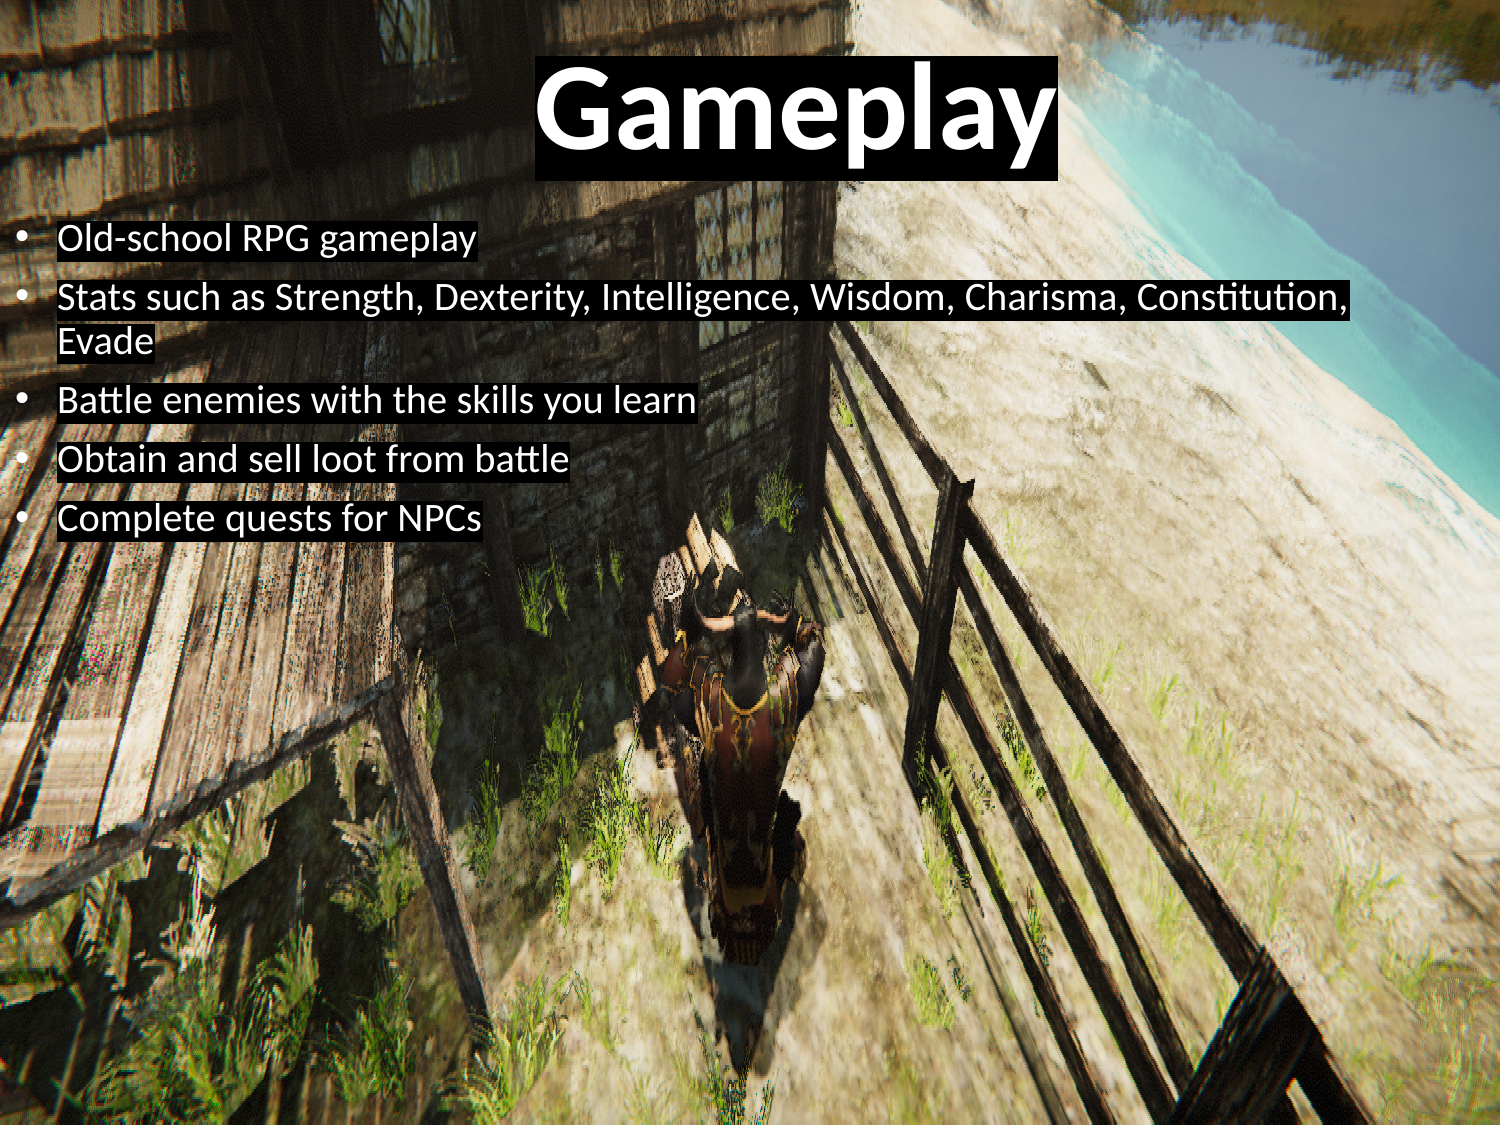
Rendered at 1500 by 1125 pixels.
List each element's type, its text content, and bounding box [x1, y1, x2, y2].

picture [0, 0, 1500, 1125]
title Gameplay [520, 27, 1500, 191]
list Old-school RPG gameplay Stats such as Strength, Dexterity, Intelligence, Wisdom, Charisma, Constitution, Evade Battle enemies with the skills you learn Obtain and sell loot from battle Complete quests for NPCs [0, 208, 1456, 574]
